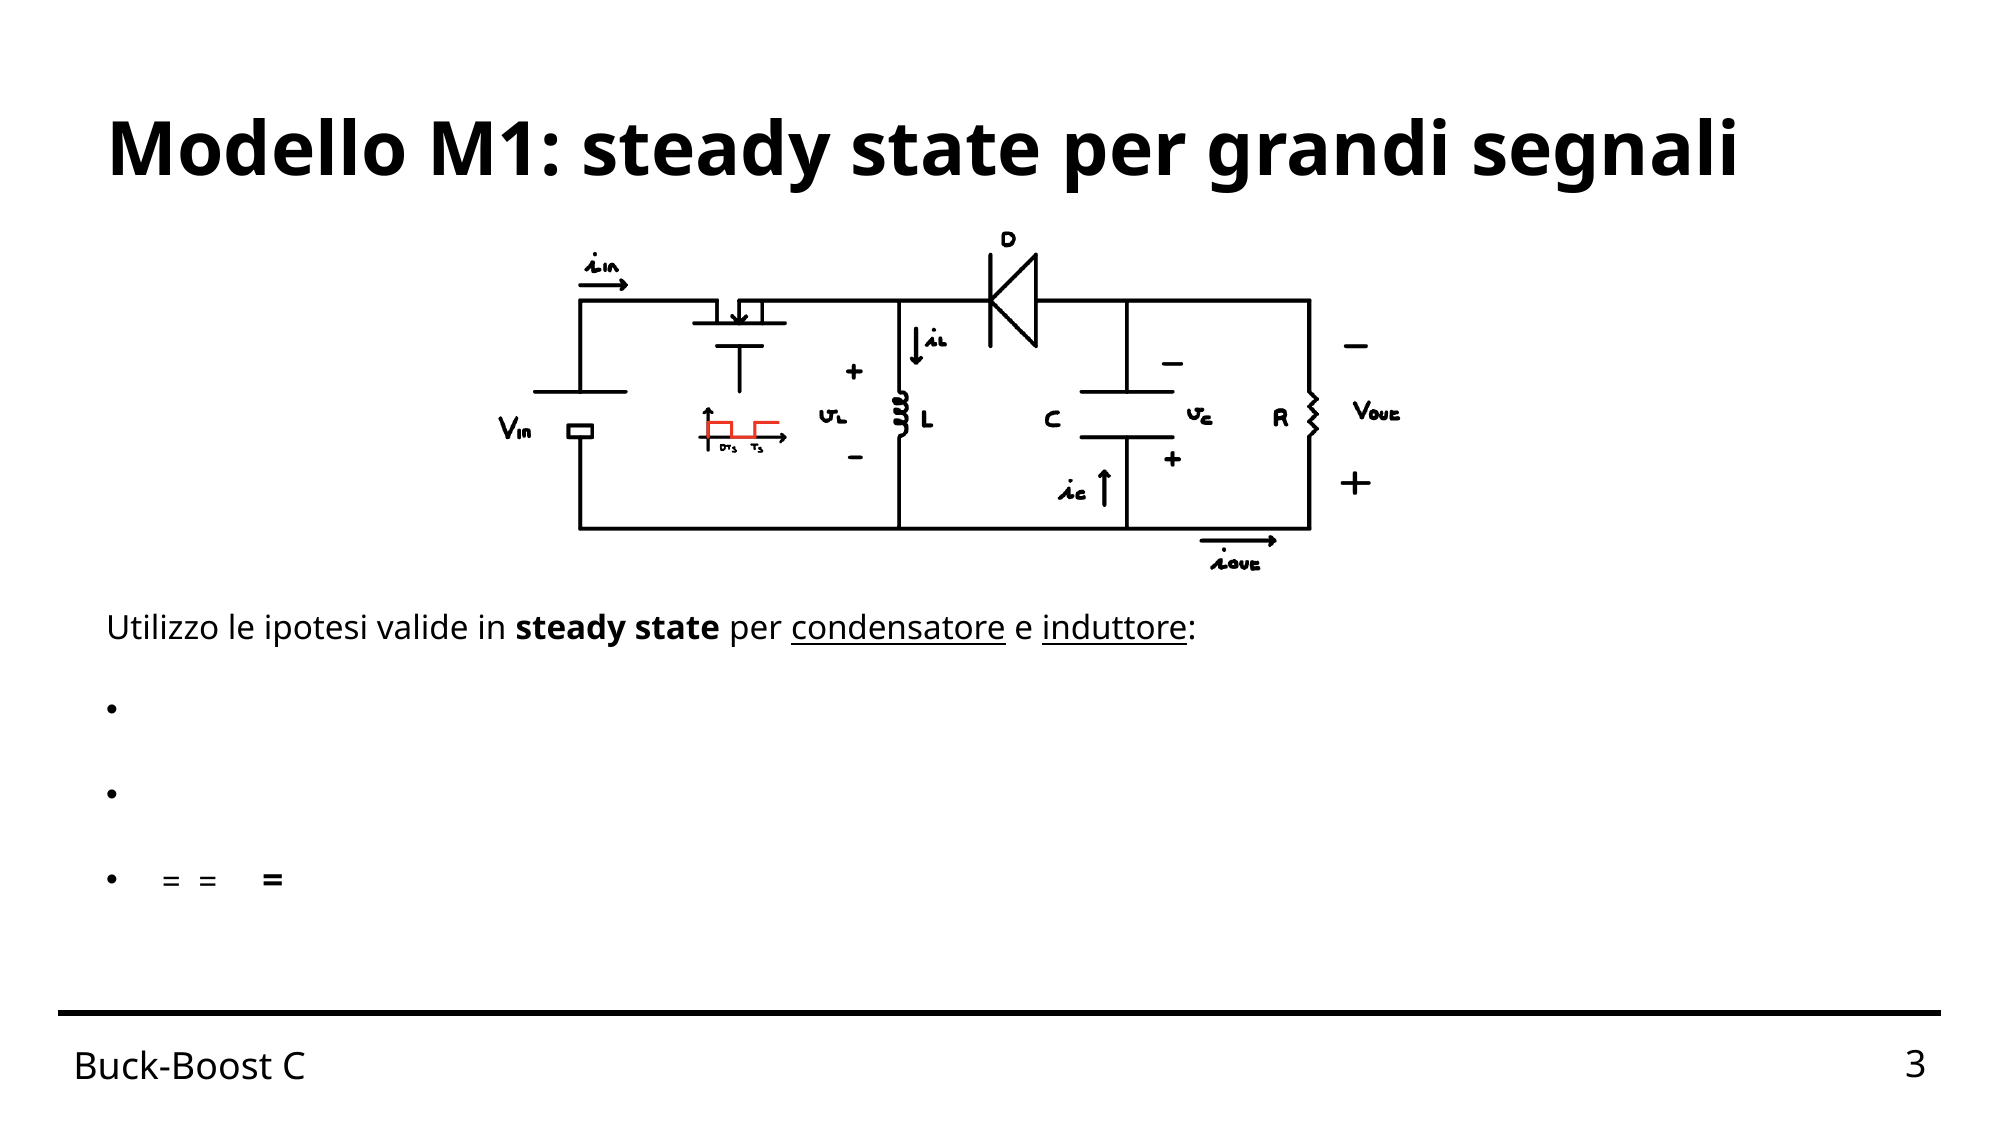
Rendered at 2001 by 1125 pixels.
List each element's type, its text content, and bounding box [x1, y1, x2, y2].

title Modello M1: steady state per grandi segnali [91, 85, 1817, 218]
picture [494, 216, 1413, 576]
text_box Buck-Boost C [58, 1034, 422, 1095]
slide_number 3 [1798, 1035, 1942, 1096]
